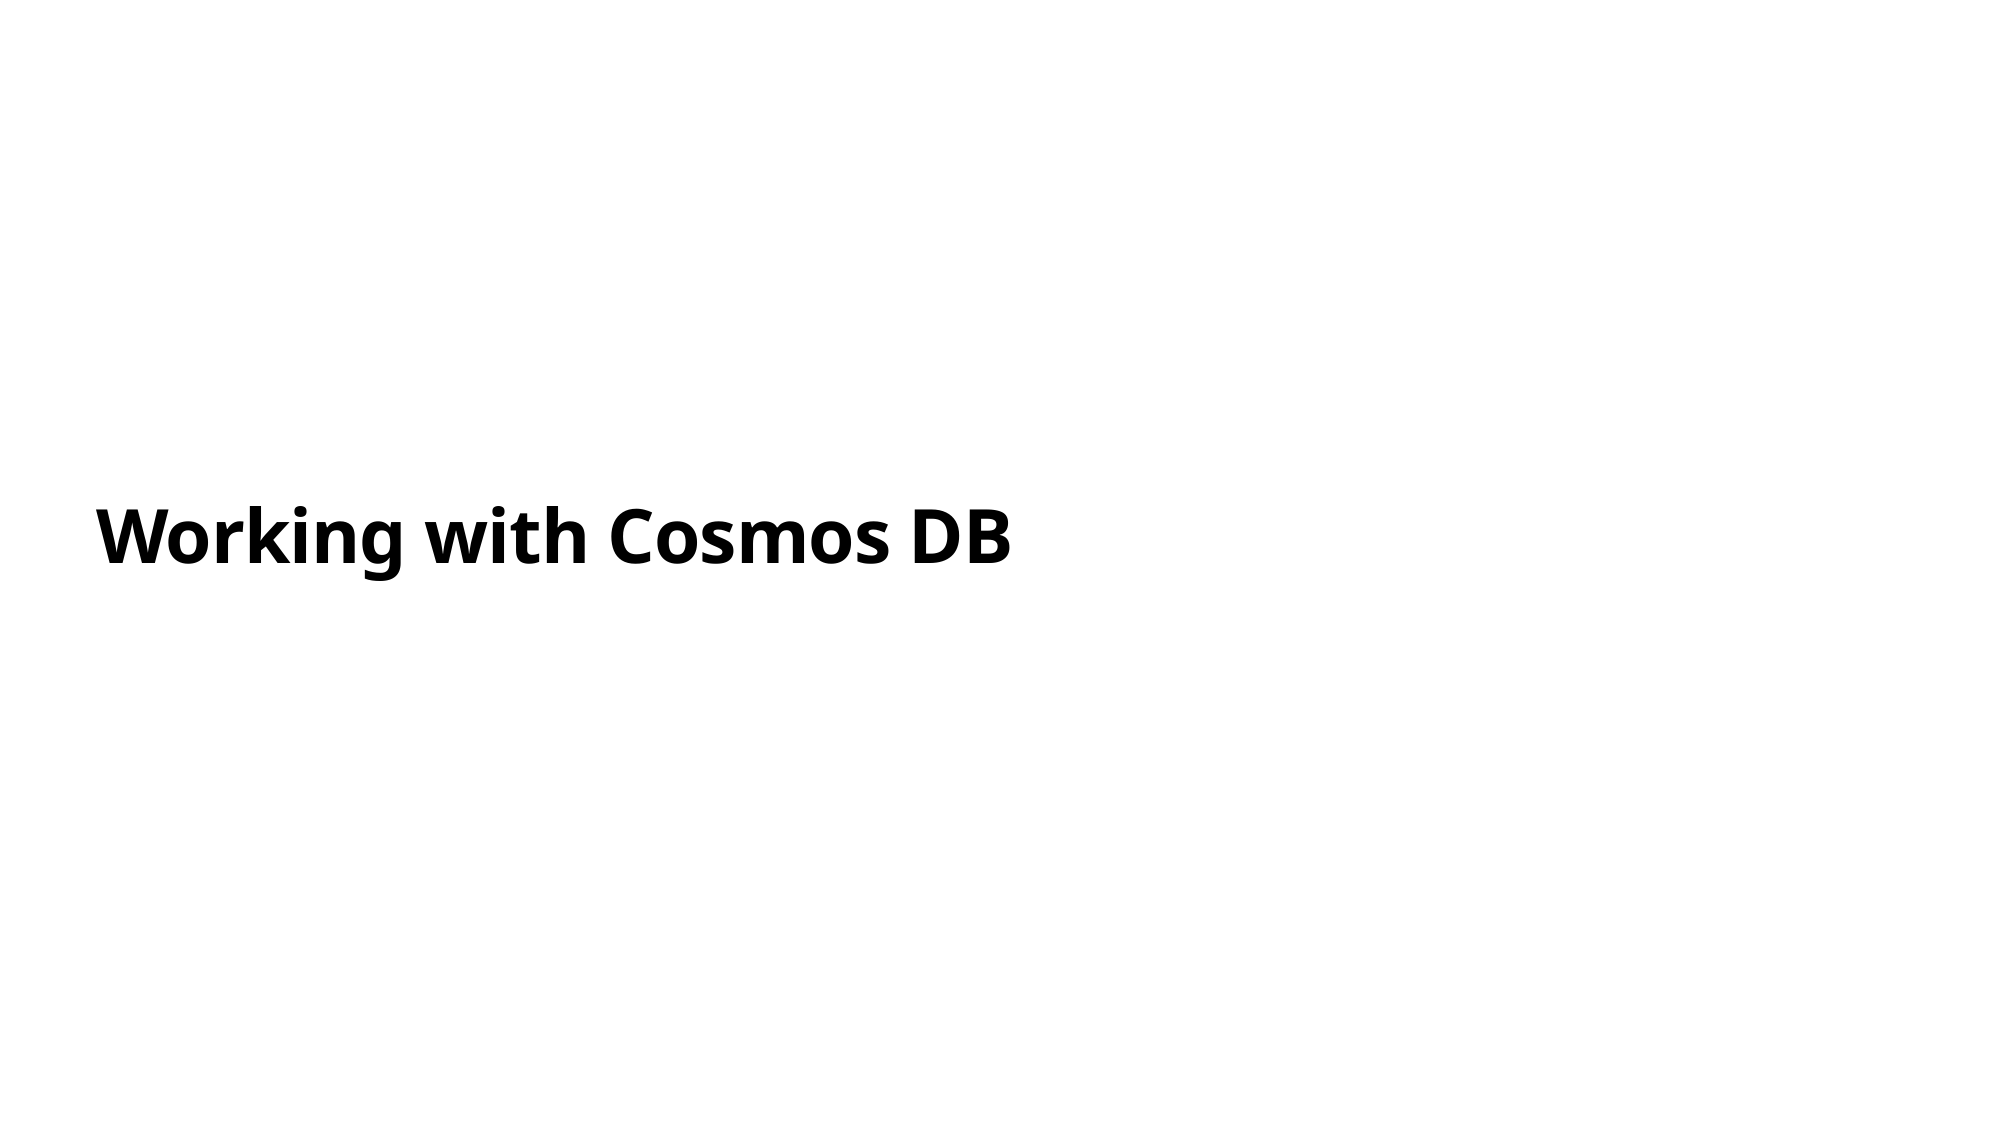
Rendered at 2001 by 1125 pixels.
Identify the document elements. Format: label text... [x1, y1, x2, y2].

title Working with Cosmos DB [96, 498, 1596, 580]
